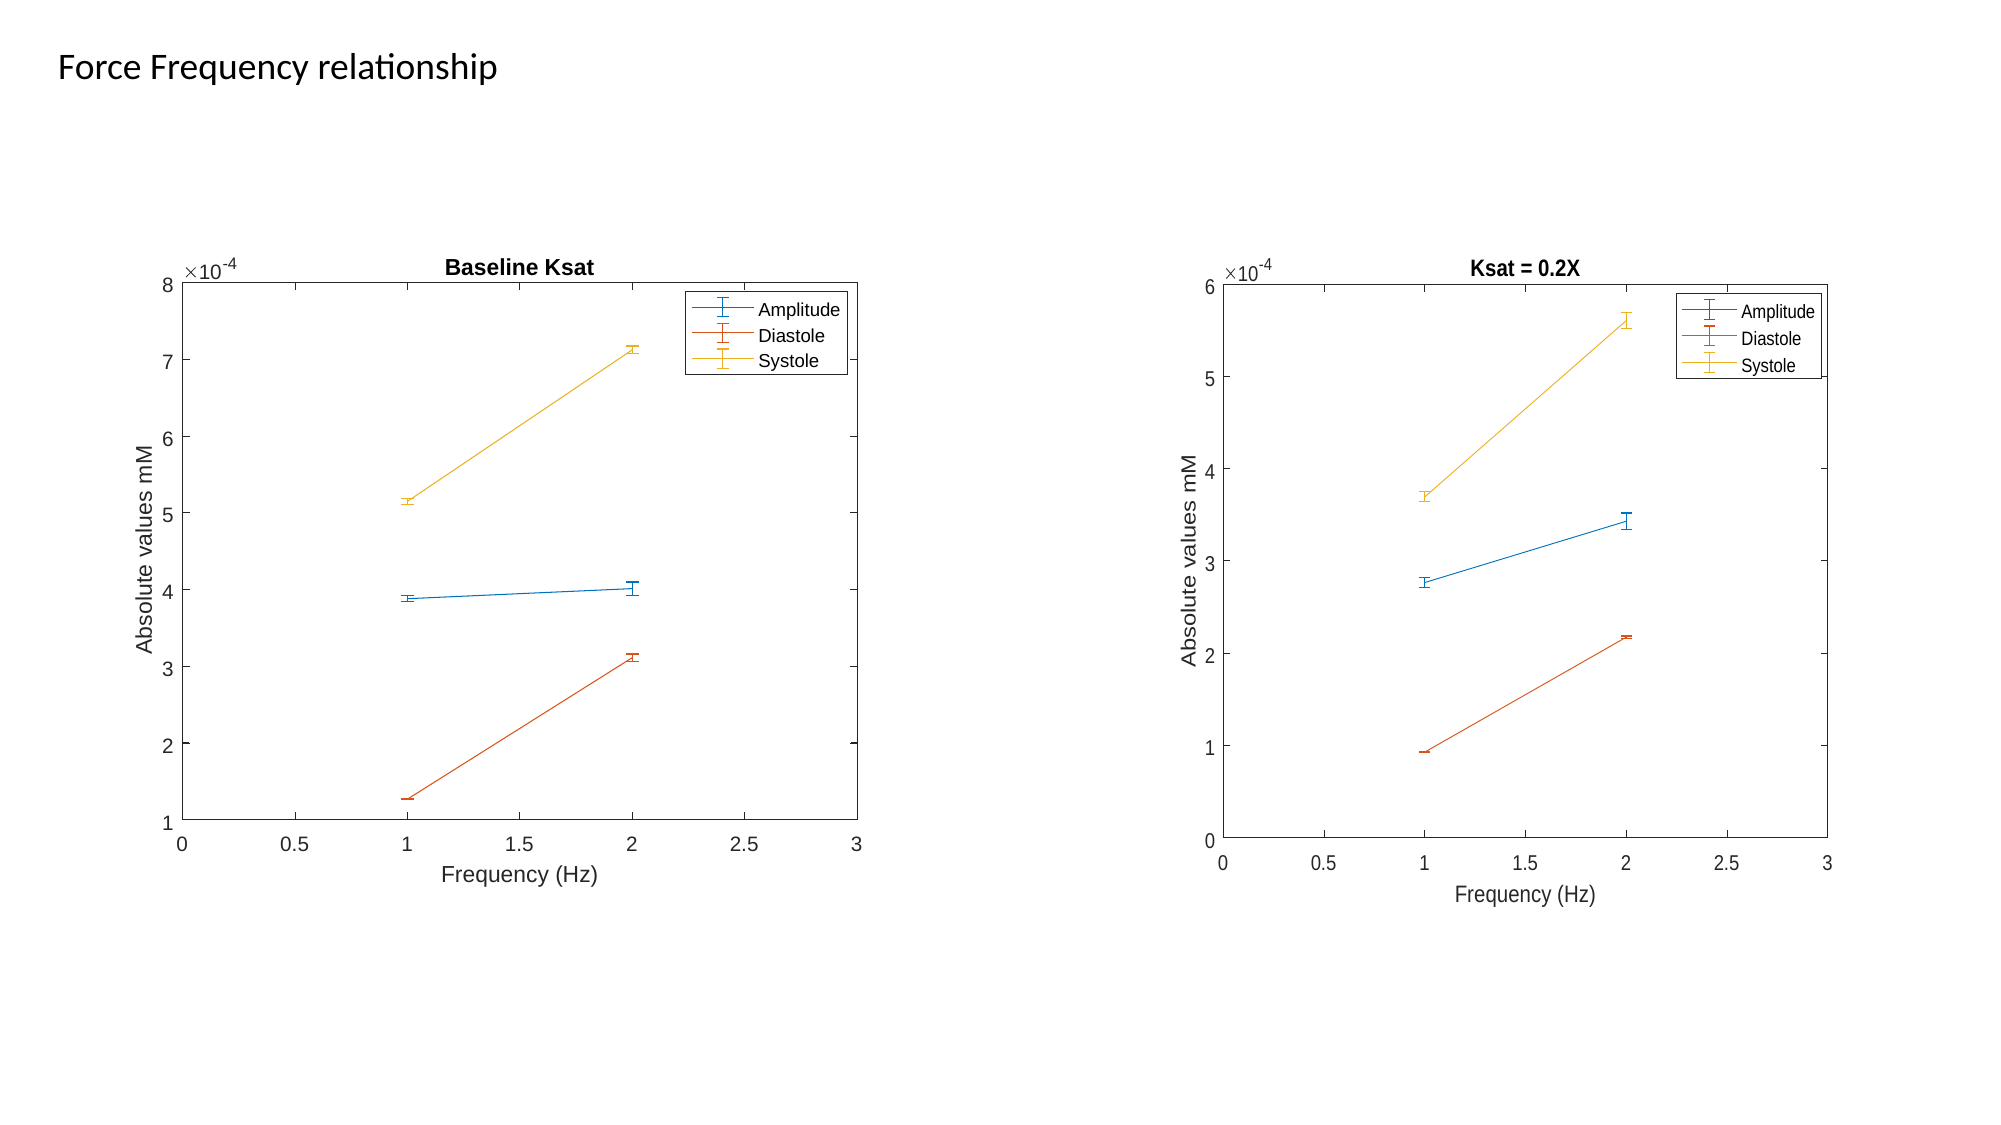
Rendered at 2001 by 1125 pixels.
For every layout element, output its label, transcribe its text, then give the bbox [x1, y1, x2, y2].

text_box Force Frequency relationship [43, 34, 811, 95]
picture [69, 233, 938, 892]
picture [1122, 233, 1901, 912]
